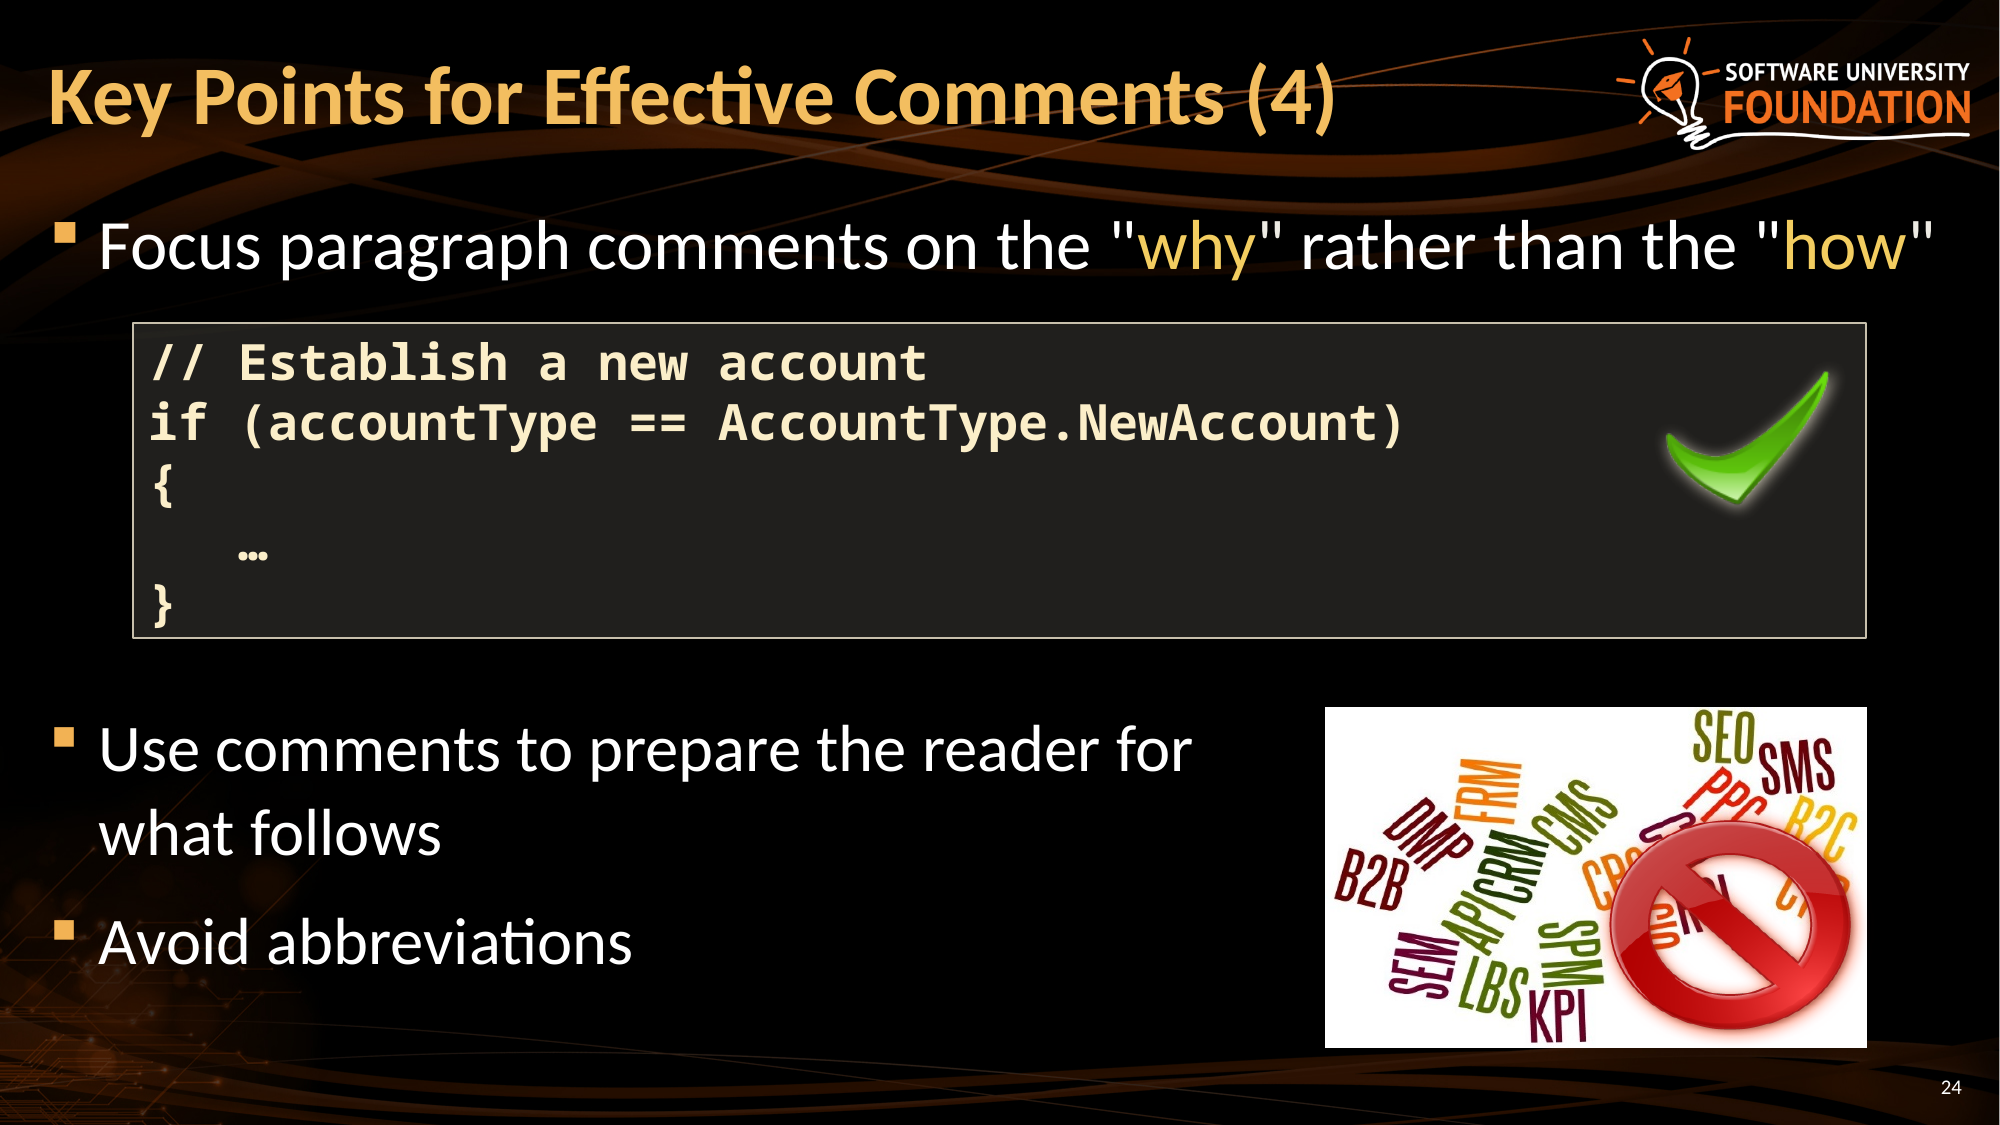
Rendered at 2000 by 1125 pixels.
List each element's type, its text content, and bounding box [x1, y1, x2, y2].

title Key Points for Effective Comments (4) [30, 6, 1602, 189]
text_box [1325, 707, 1867, 1048]
list Focus paragraph comments on the "why" rather than the "how" Use comments to prepare the reader for what follows Avoid abbreviations [31, 188, 1968, 1103]
text_box // Establish a new account if (accountType == AccountType.NewAccount) { … } [133, 323, 1867, 639]
picture [0, 0, 2000, 1125]
